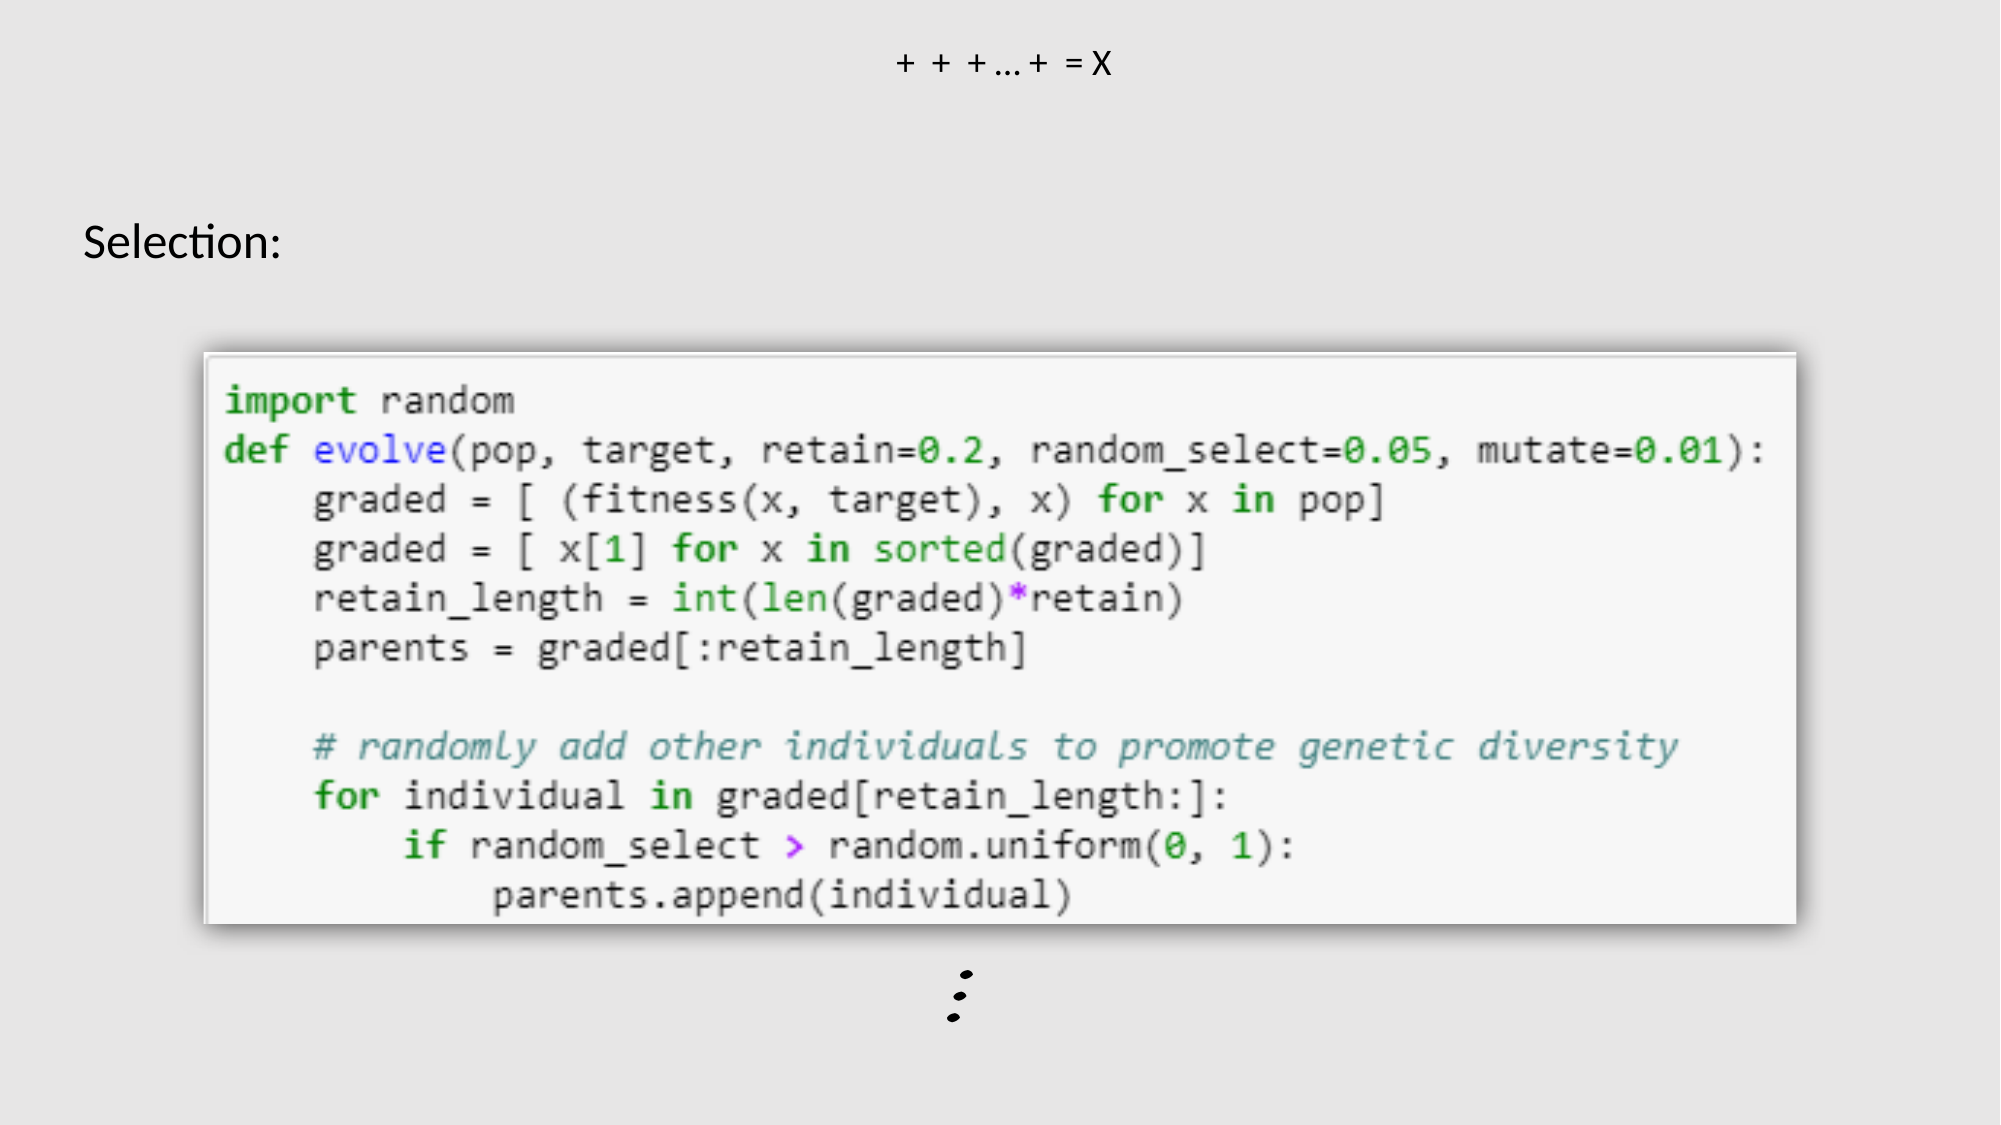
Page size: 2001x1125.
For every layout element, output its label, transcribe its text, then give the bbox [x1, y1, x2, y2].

text_box Selection: [68, 201, 323, 276]
text_box [0, 0, 2000, 1125]
picture [203, 352, 1797, 924]
